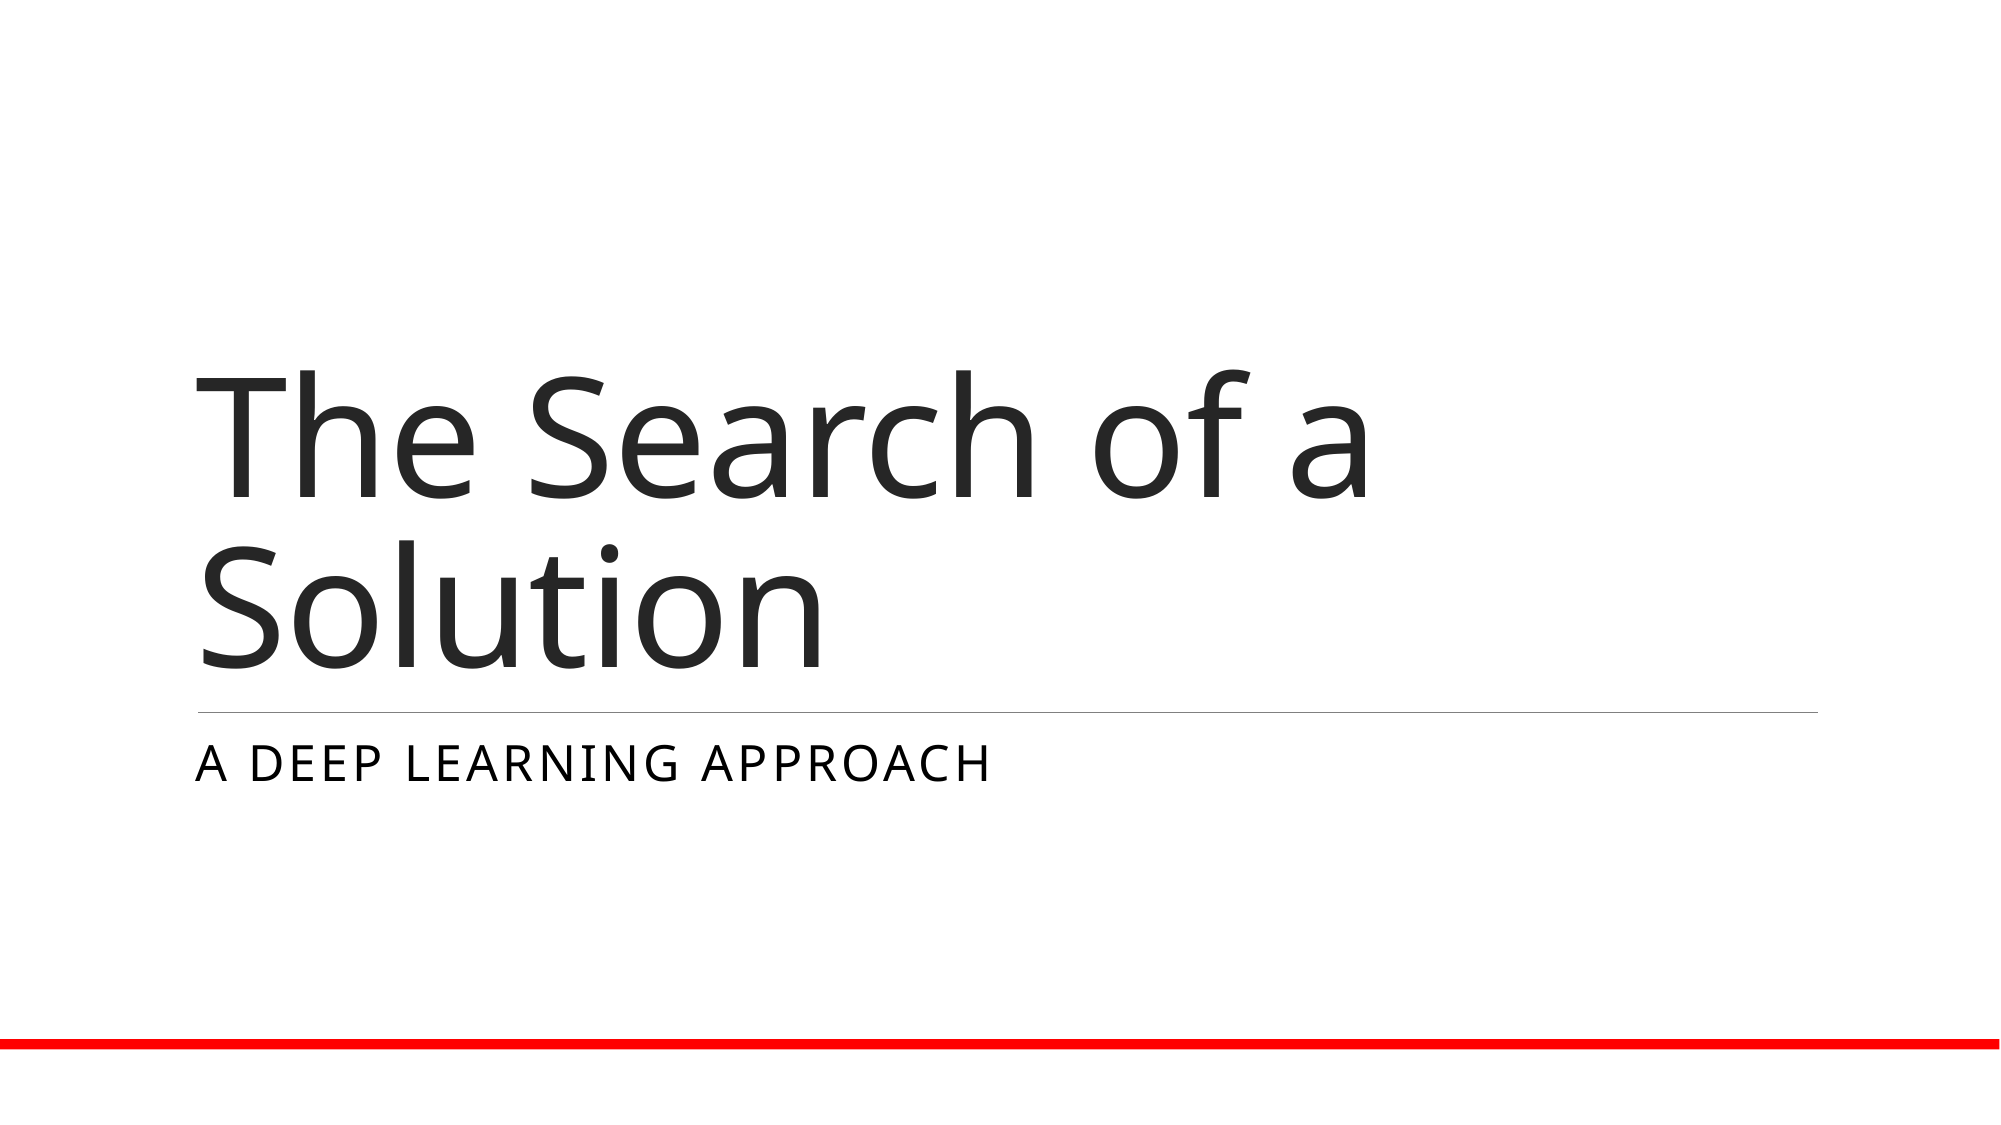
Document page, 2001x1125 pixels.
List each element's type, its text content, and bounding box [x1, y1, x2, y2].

title The Search of a Solution [180, 124, 1830, 710]
list A deep learning approach [180, 730, 1830, 918]
